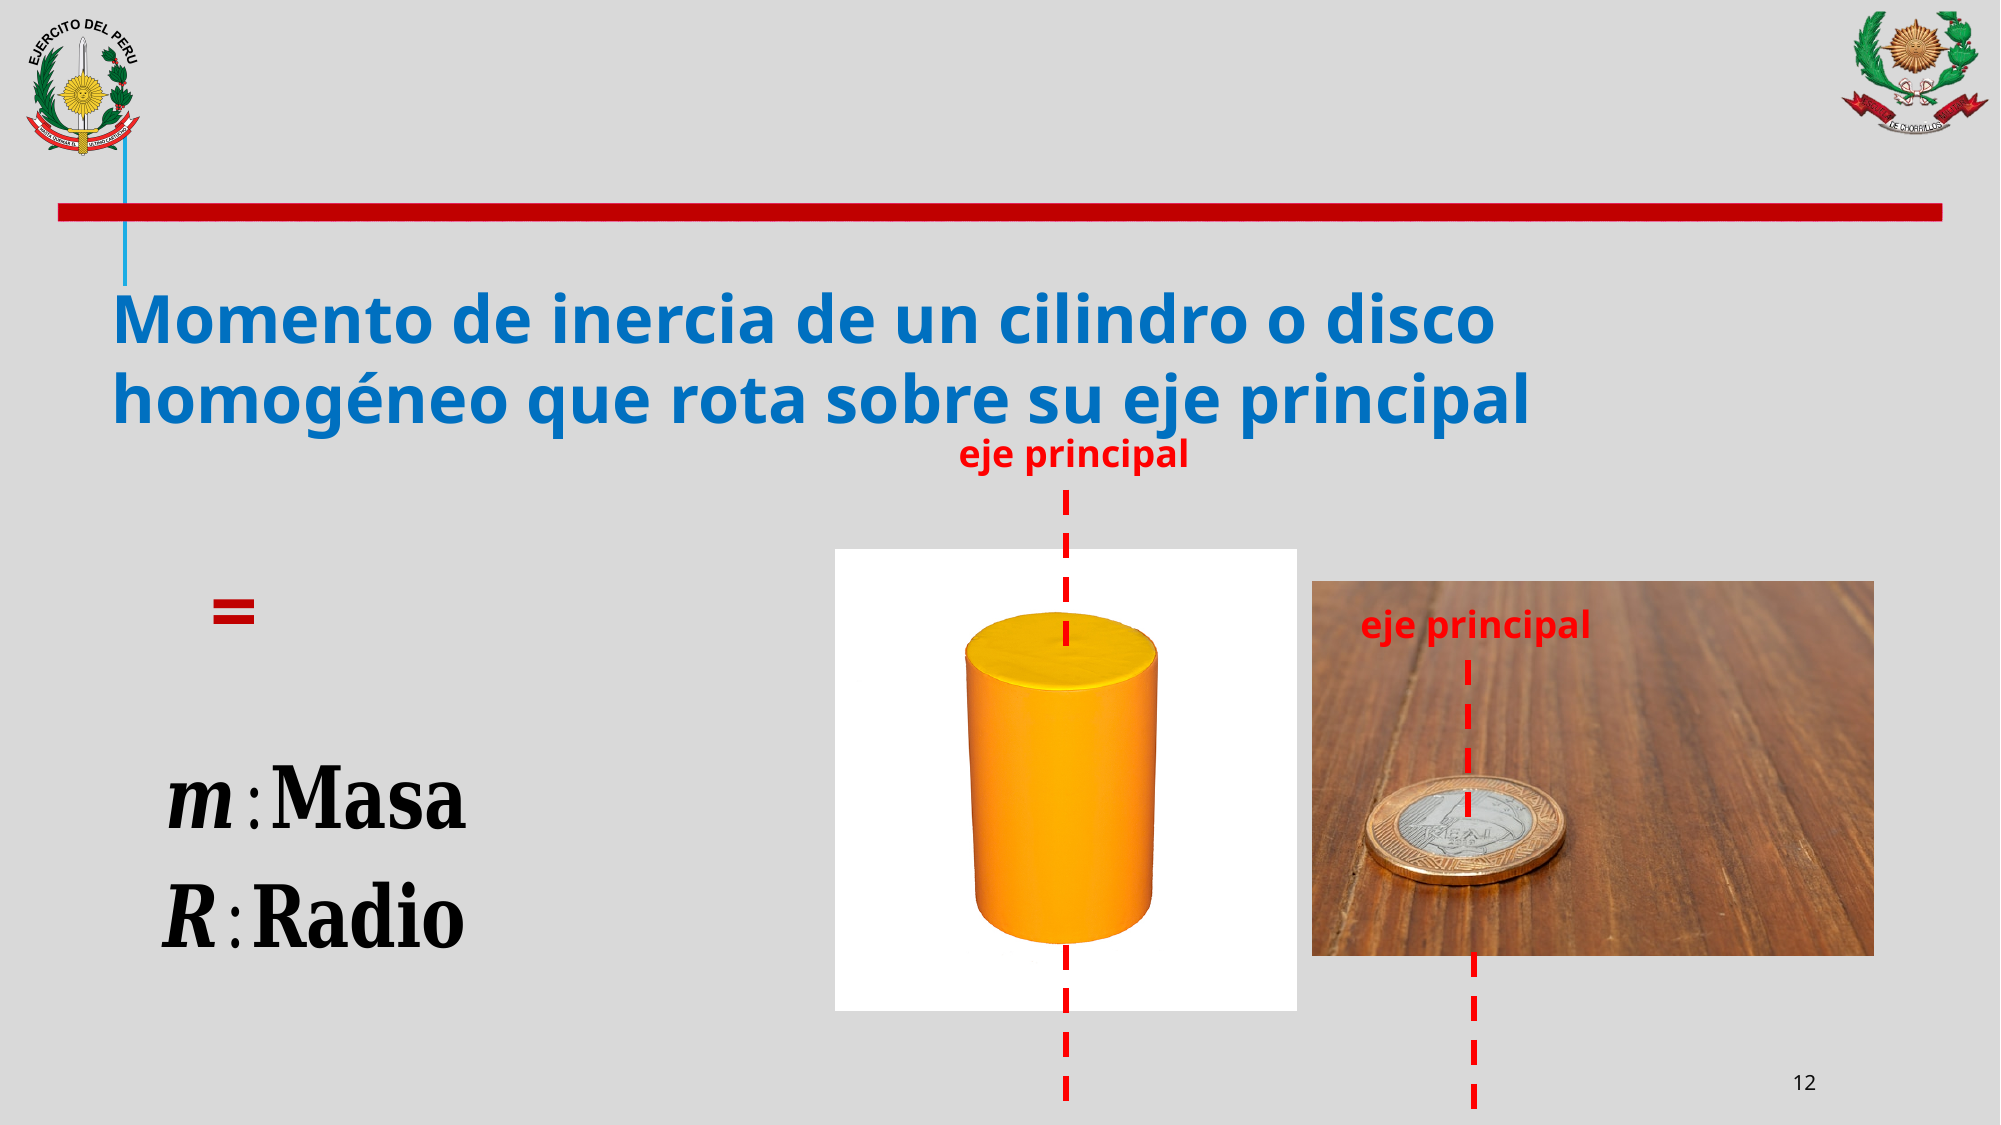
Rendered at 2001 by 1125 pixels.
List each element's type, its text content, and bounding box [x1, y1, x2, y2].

slide_number 12 [1777, 1061, 1938, 1107]
picture [1311, 581, 1874, 957]
text_box eje principal [943, 423, 1215, 483]
picture [1822, 0, 1999, 146]
text_box Momento de inercia de un cilindro o disco homogéneo que rota sobre su eje principal [96, 269, 1655, 445]
picture [834, 549, 1297, 1011]
picture [26, 19, 140, 156]
